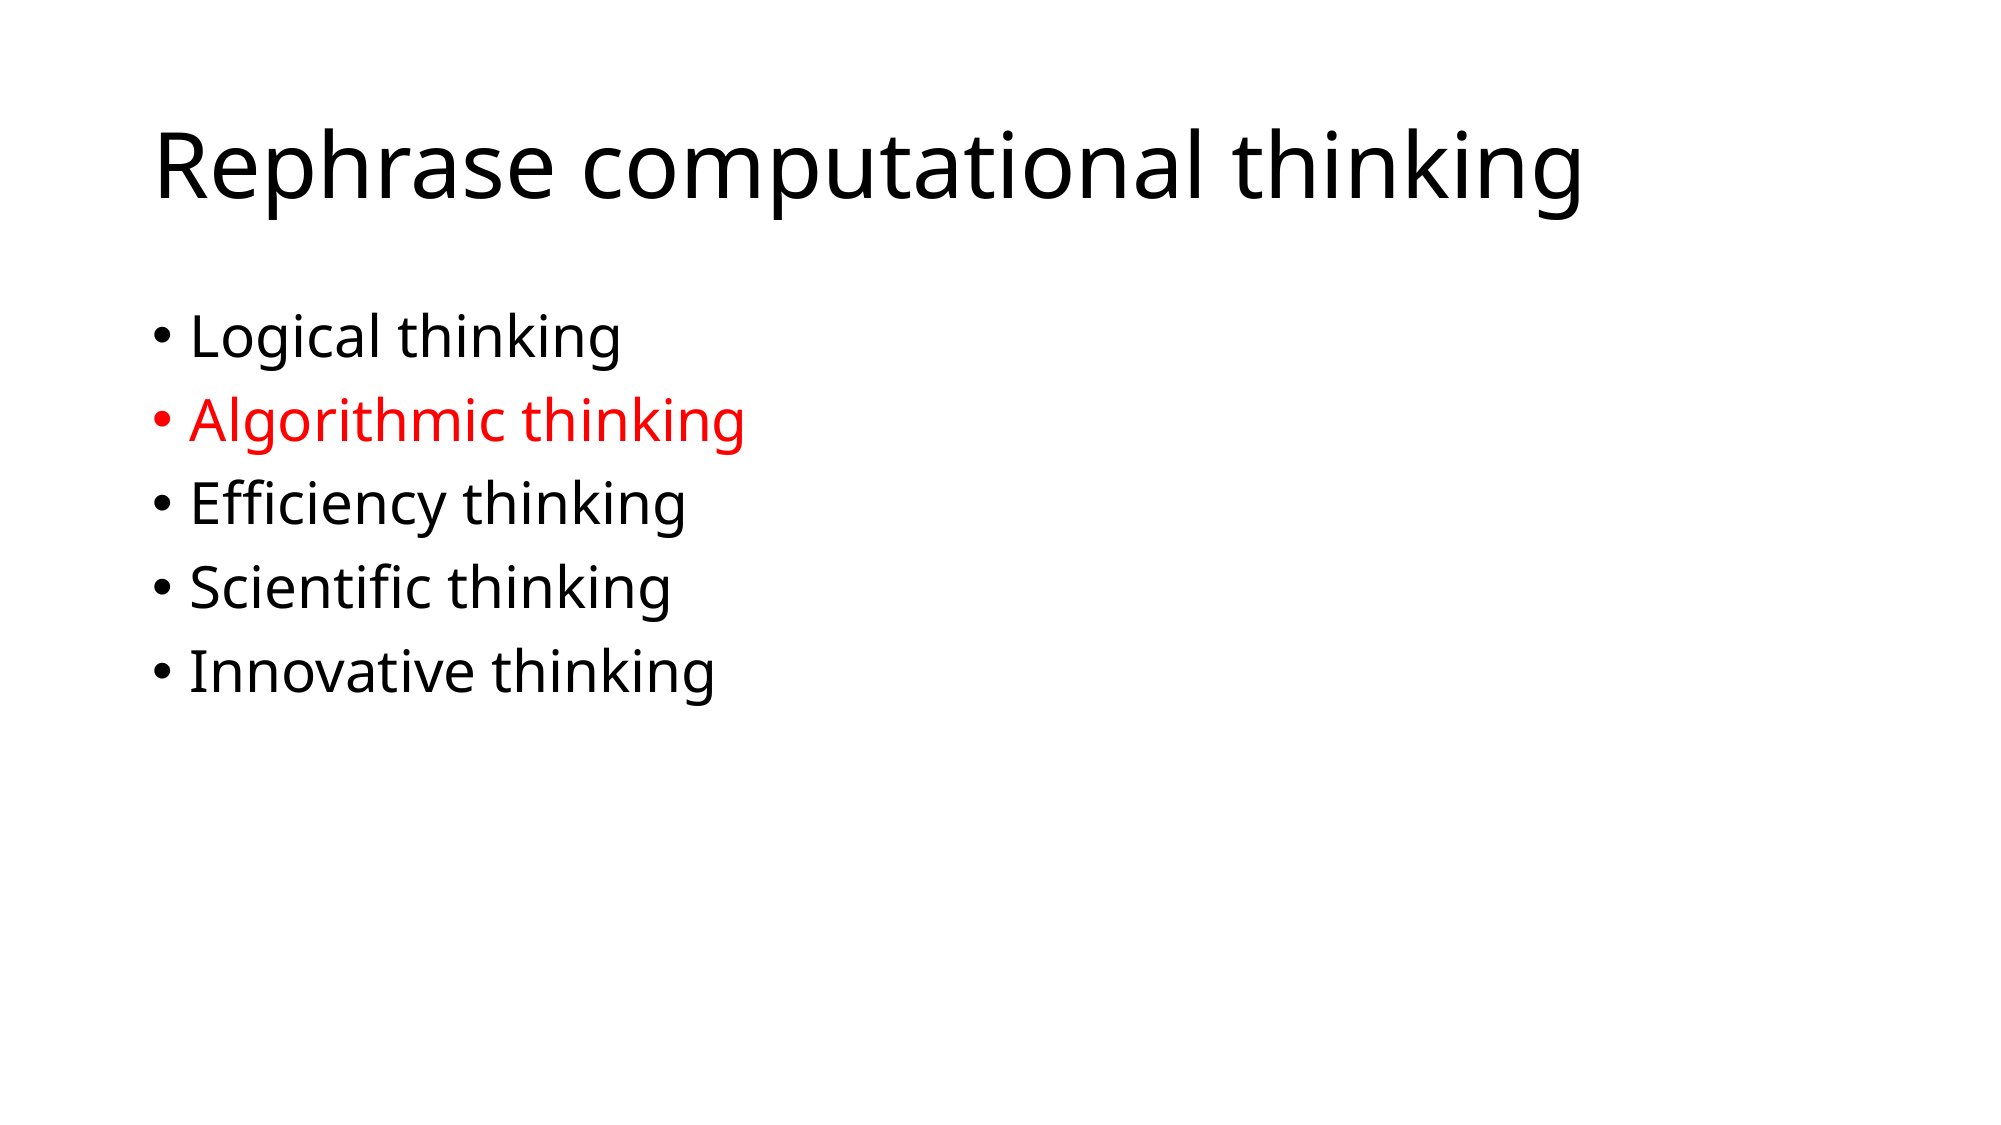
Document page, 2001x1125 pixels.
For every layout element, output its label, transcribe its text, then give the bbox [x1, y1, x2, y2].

title Rephrase computational thinking [137, 59, 1863, 278]
list Logical thinking Algorithmic thinking Efficiency thinking Scientific thinking Innovative thinking [137, 299, 1863, 1014]
